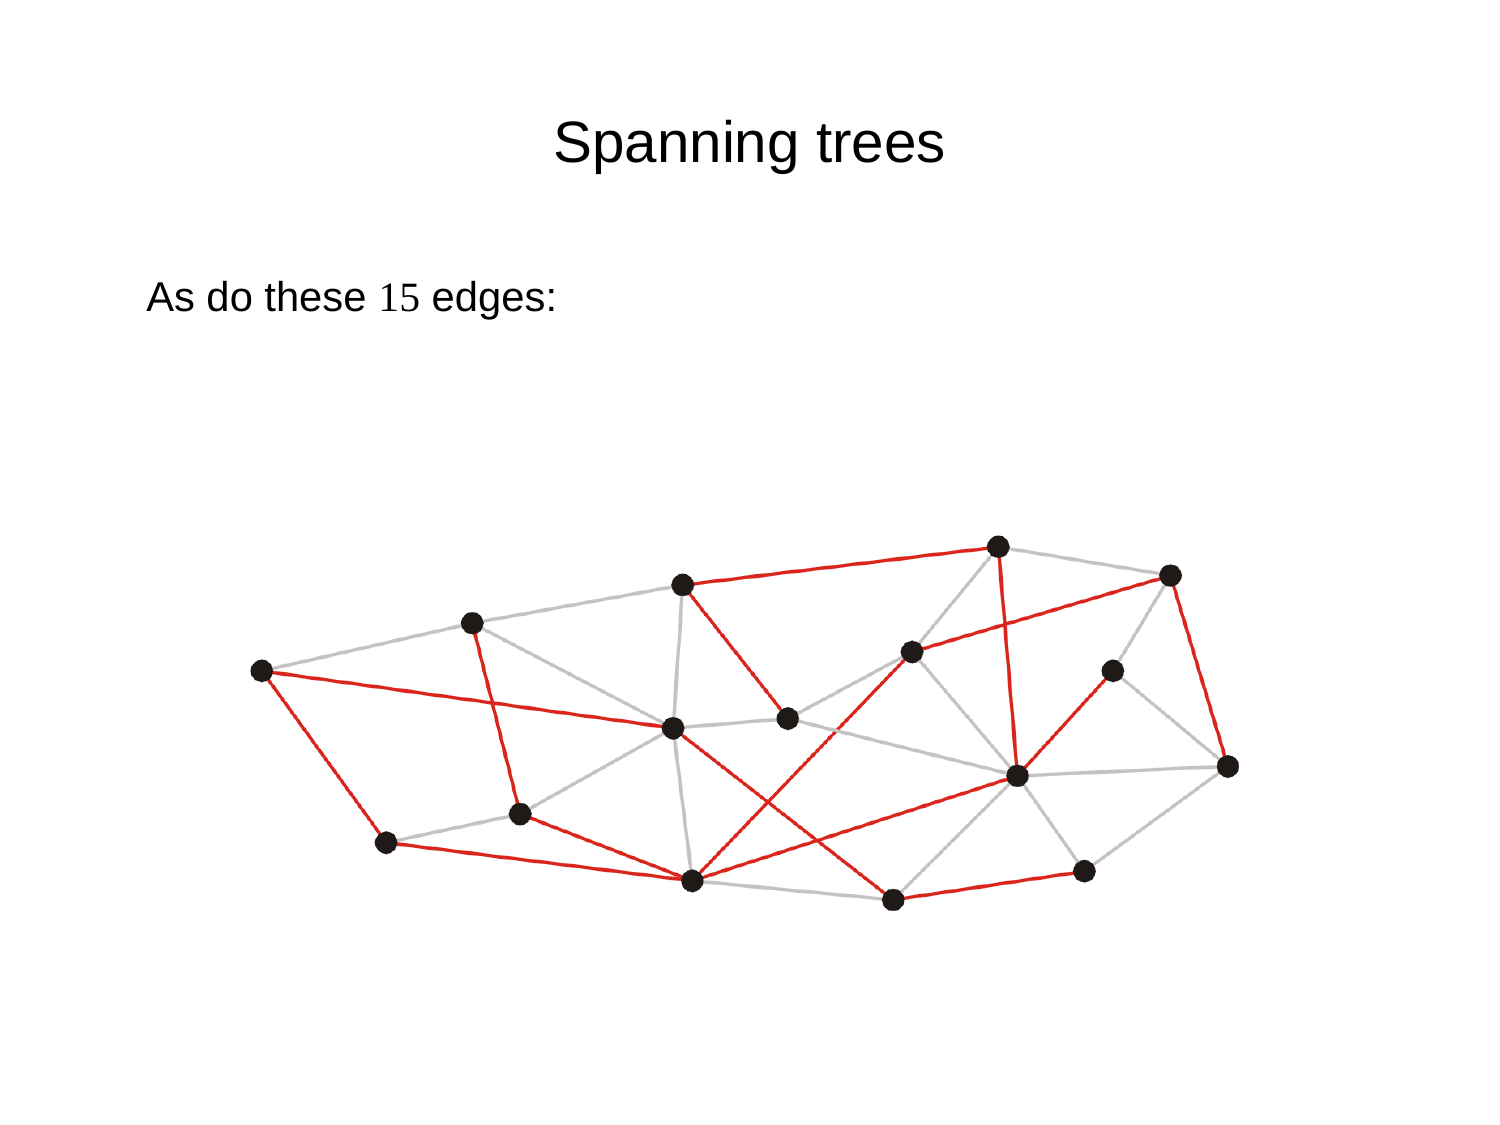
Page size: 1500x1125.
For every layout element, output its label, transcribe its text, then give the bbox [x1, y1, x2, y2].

list As do these 15 edges: [74, 262, 1426, 1006]
title Spanning trees [74, 44, 1426, 233]
picture [241, 526, 1247, 919]
